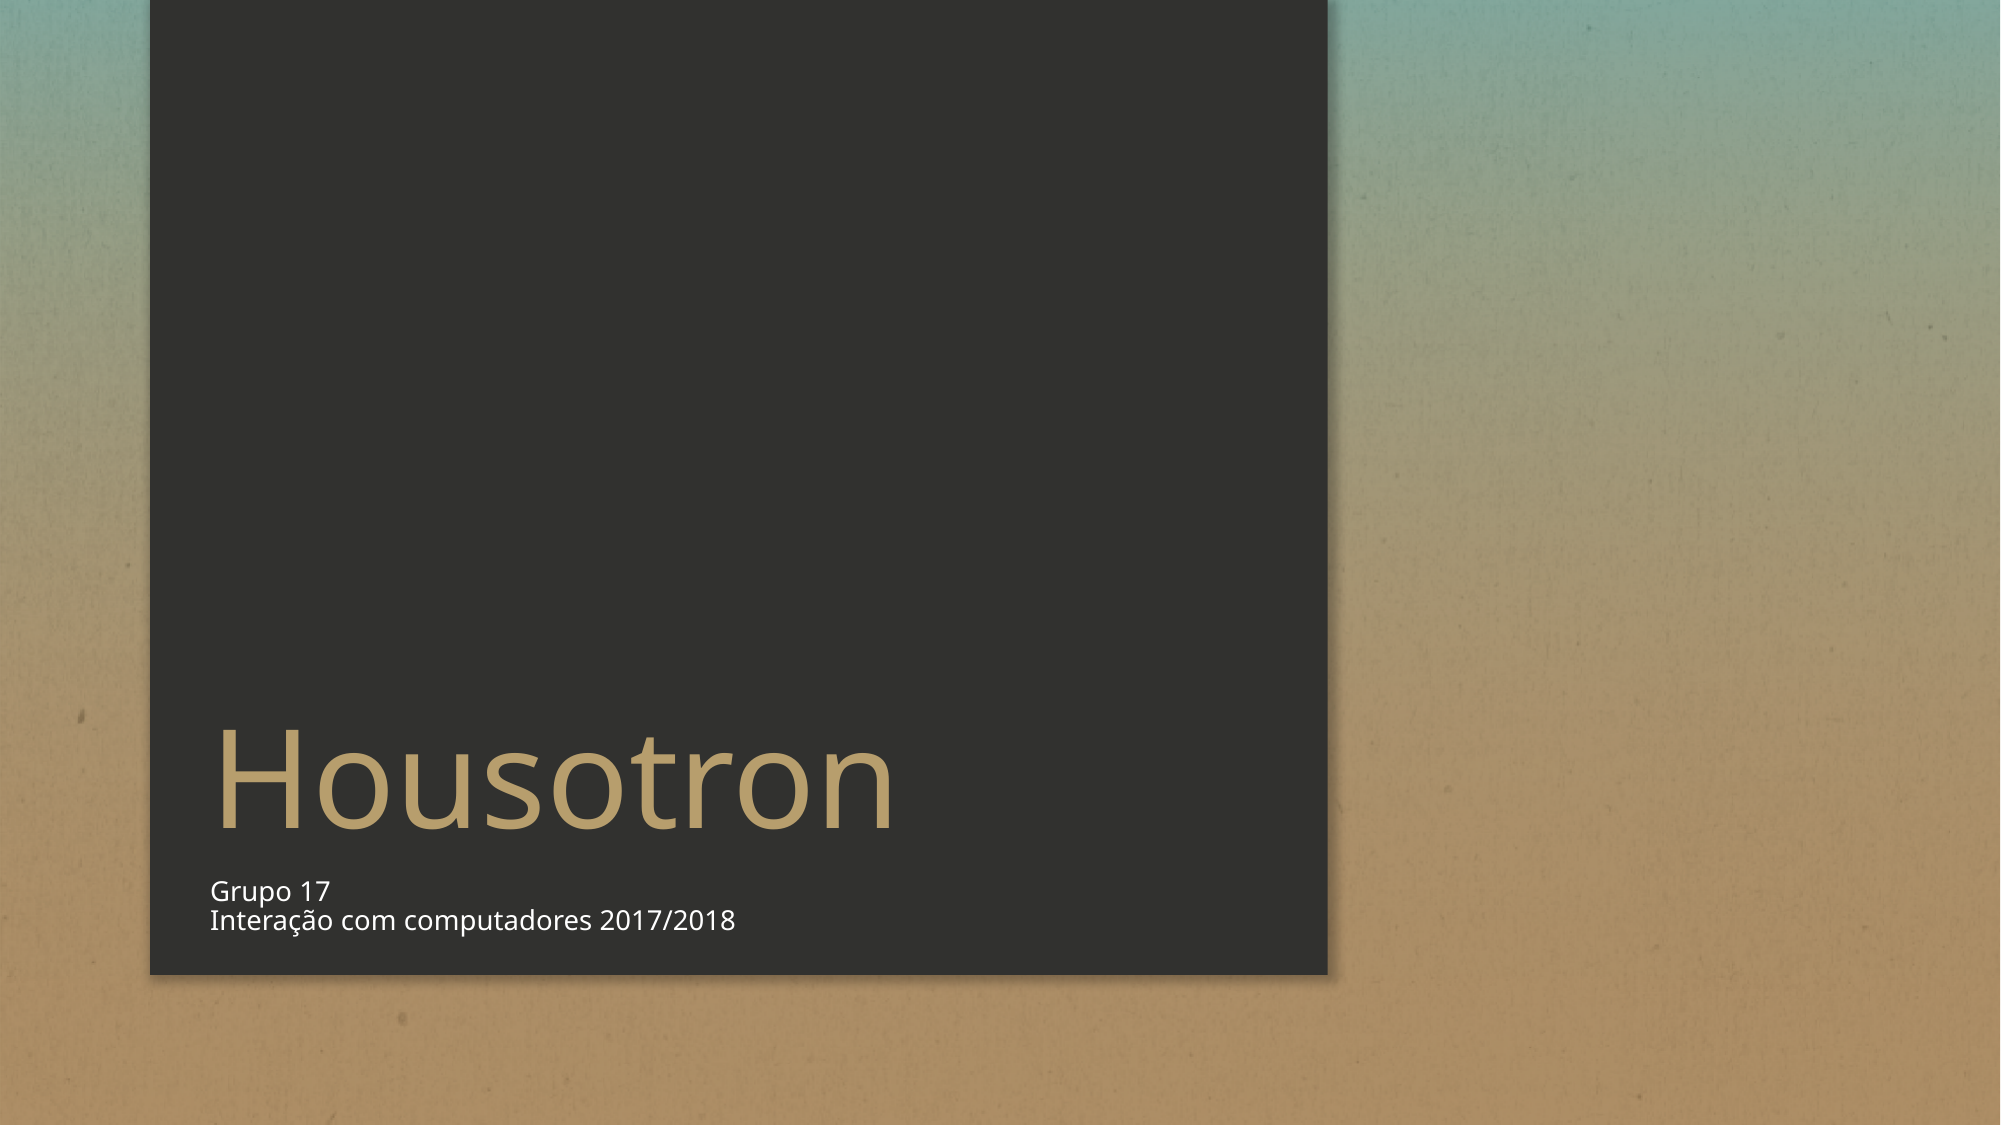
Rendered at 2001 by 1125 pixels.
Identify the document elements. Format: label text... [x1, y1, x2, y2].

picture [0, 0, 2001, 1125]
title Housotron [195, 412, 1283, 863]
subtitle Grupo 17 Interação com computadores 2017/2018 [195, 870, 1283, 945]
